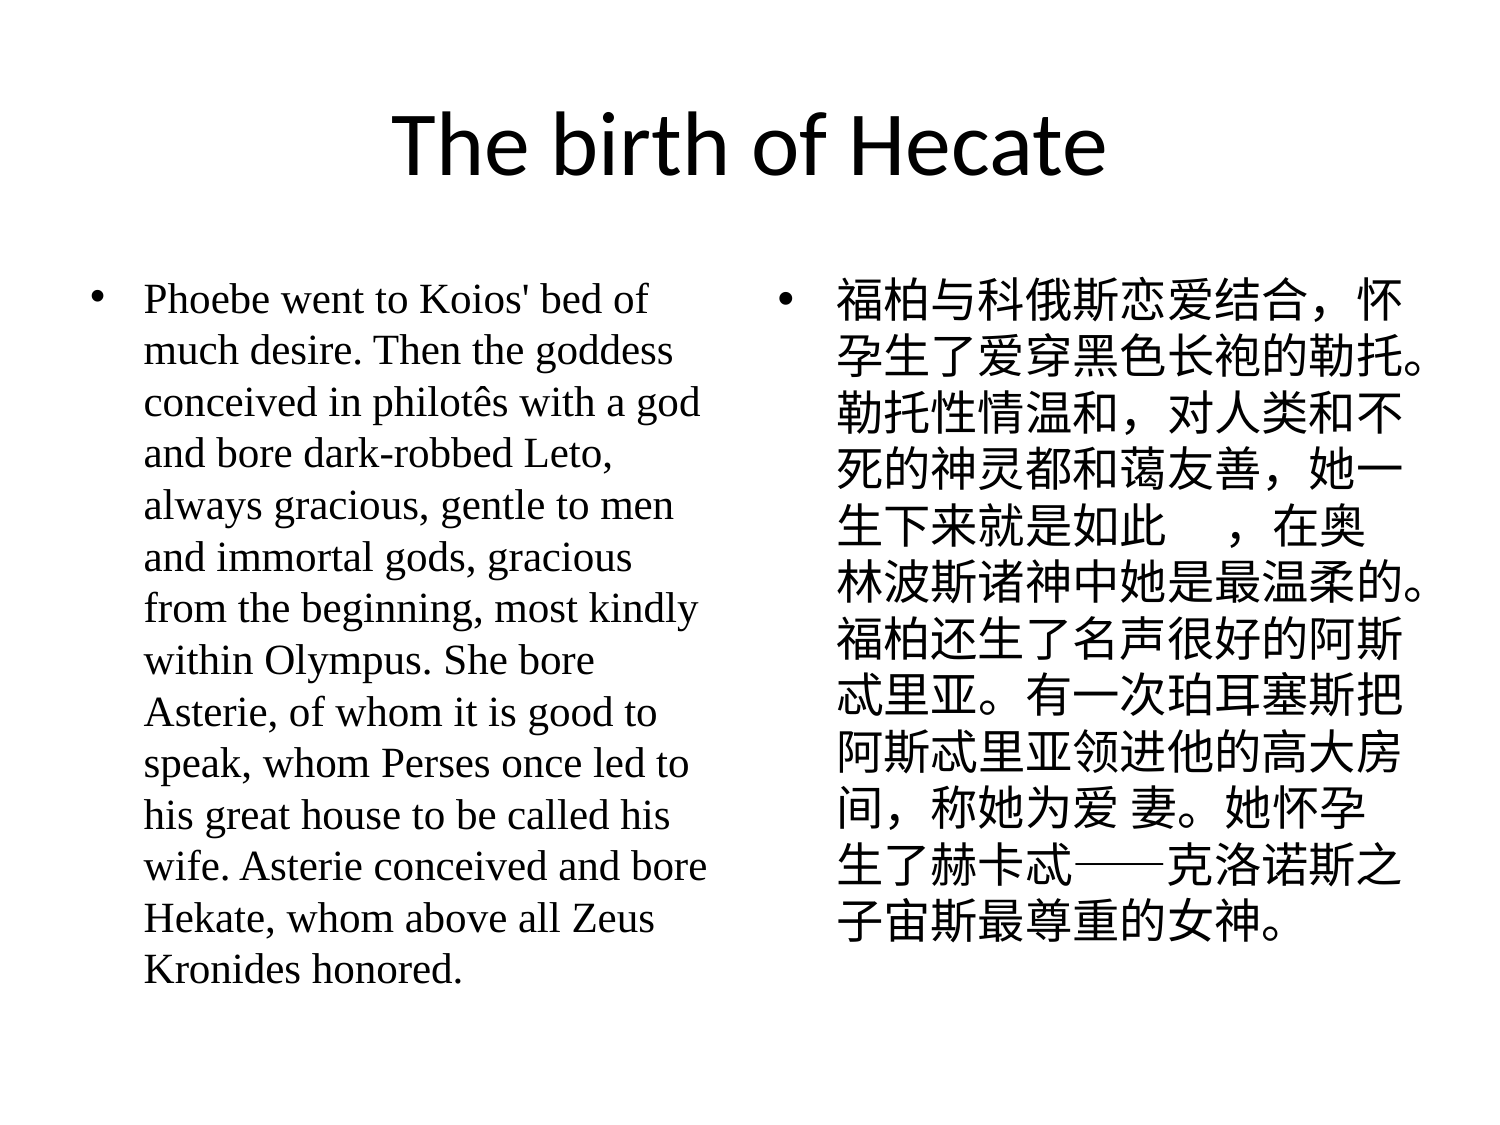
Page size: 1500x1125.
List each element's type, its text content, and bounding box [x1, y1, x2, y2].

title The birth of Hecate [75, 45, 1425, 233]
list 福柏与科俄斯恋爱结合，怀孕⽣了爱穿⿊⾊长袍的勒托。勒托性情温和，对⼈类和不死的神灵都和蔼友善，她⼀⽣下来就是如此 ，在奥林波斯诸神中她是最温柔的。福柏还⽣了名声很好的阿斯忒⾥亚。有⼀次珀⽿塞斯把阿斯忒⾥亚领进他的⾼⼤房间，称她为爱 妻。她怀孕⽣了赫卡忒——克洛诺斯之⼦宙斯最尊重的⼥神。 [762, 262, 1425, 1005]
list Phoebe went to Koios' bed of much desire. Then the goddess conceived in philotês with a god and bore dark-robbed Leto, always gracious, gentle to men and immortal gods, gracious from the beginning, most kindly within Olympus. She bore Asterie, of whom it is good to speak, whom Perses once led to his great house to be called his wife. Asterie conceived and bore Hekate, whom above all Zeus Kronides honored. [75, 262, 738, 1005]
